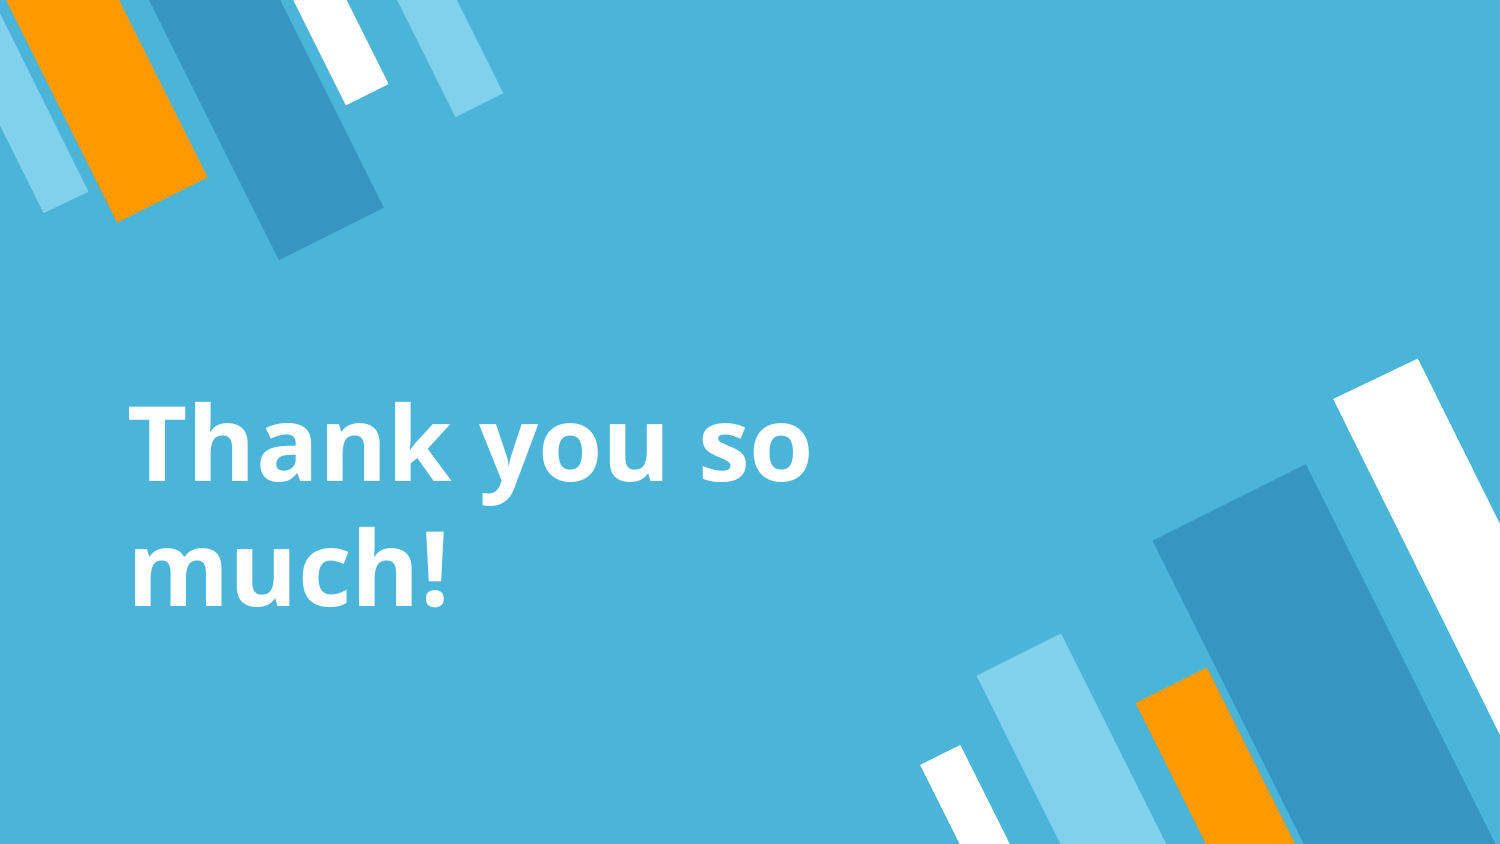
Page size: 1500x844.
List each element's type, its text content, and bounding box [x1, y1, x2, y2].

title Thank you so much! [112, 451, 1043, 642]
